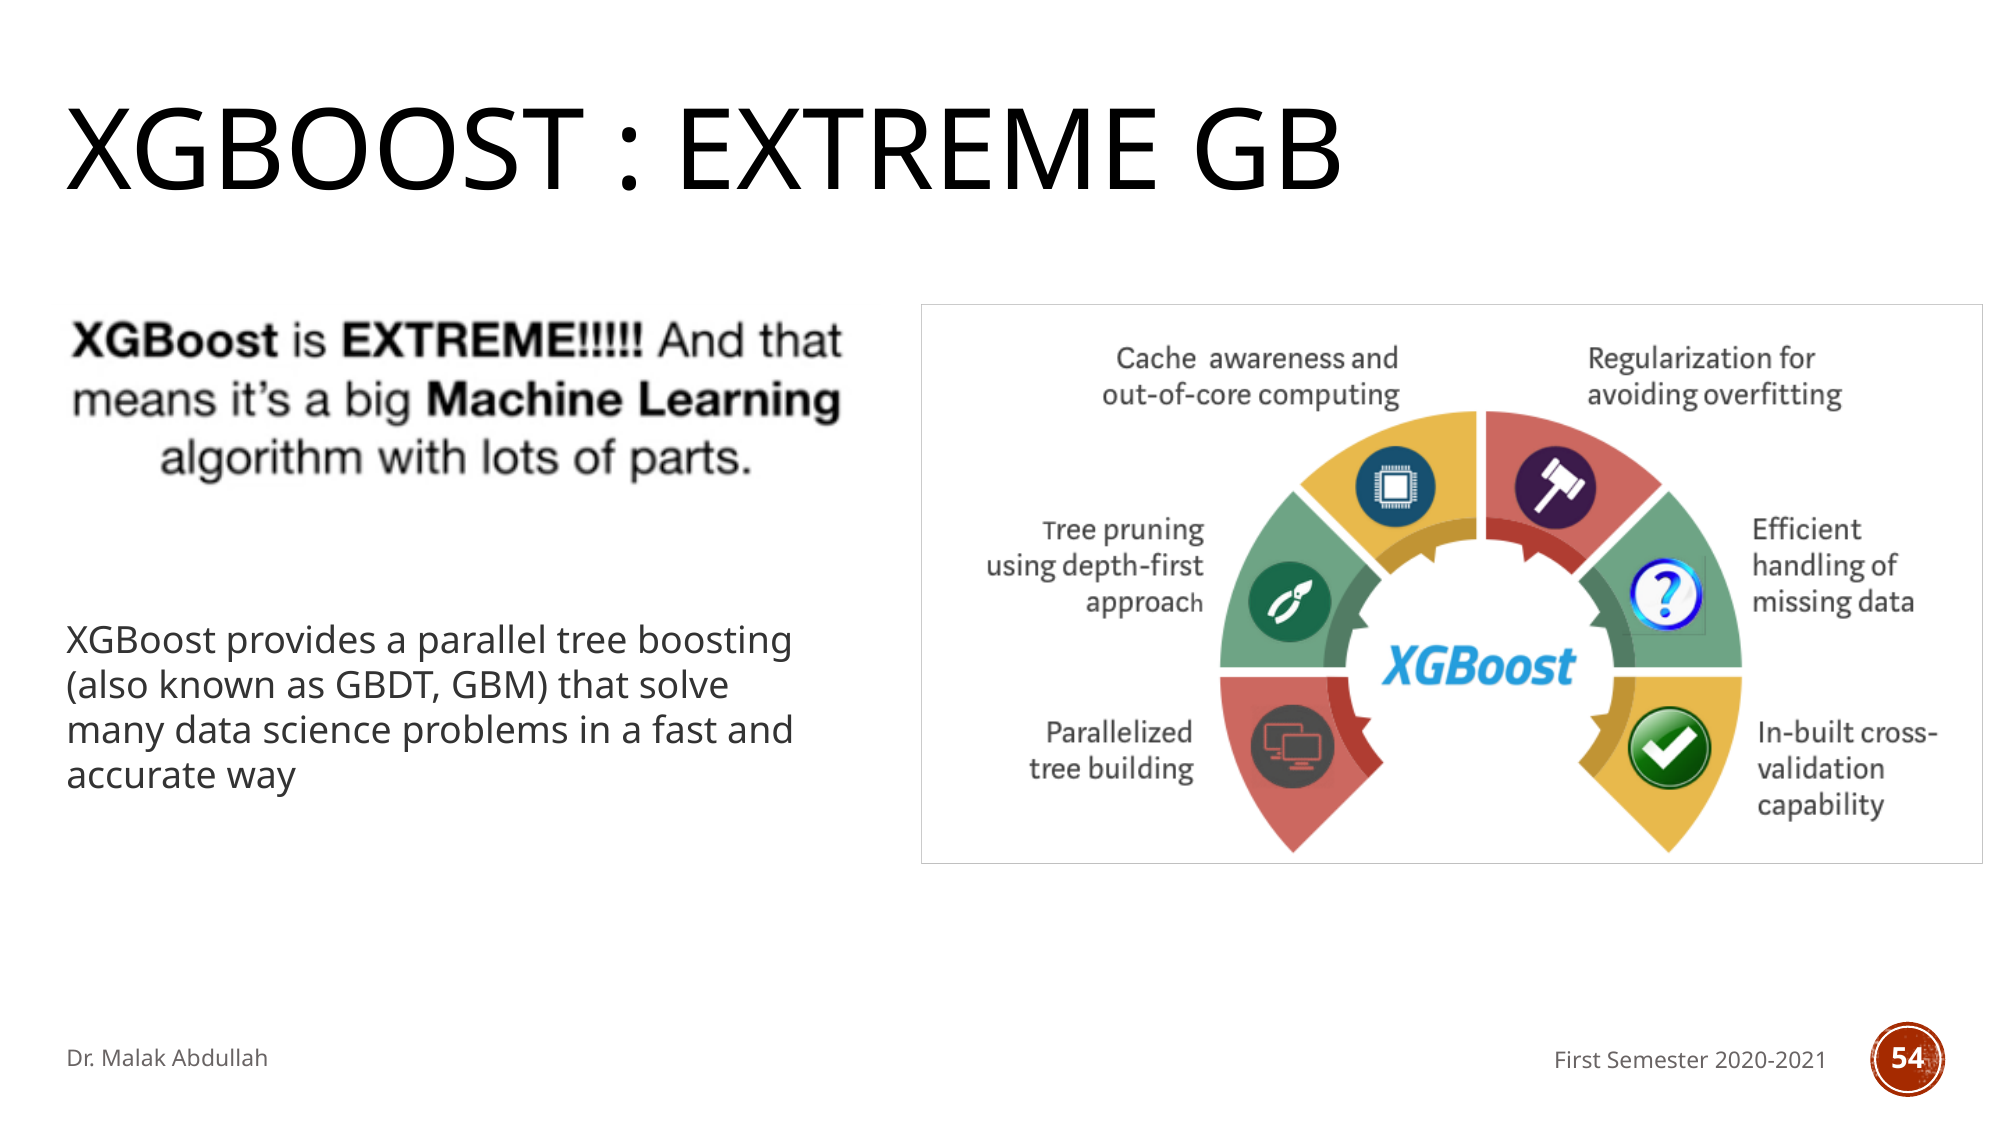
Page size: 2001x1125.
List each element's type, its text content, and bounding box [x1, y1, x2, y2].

text_box XGBoost provides a parallel tree boosting (also known as GBDT, GBM) that solve many data science problems in a fast and accurate way [51, 609, 829, 804]
picture [920, 303, 2000, 865]
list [54, 306, 880, 490]
title XGBoost : Extreme GB [51, 49, 1920, 258]
footer Dr. Malak Abdullah [51, 1028, 1217, 1089]
slide_number 54 [1855, 1028, 1961, 1089]
slide_number First Semester 2020-2021 [1306, 1028, 1844, 1089]
